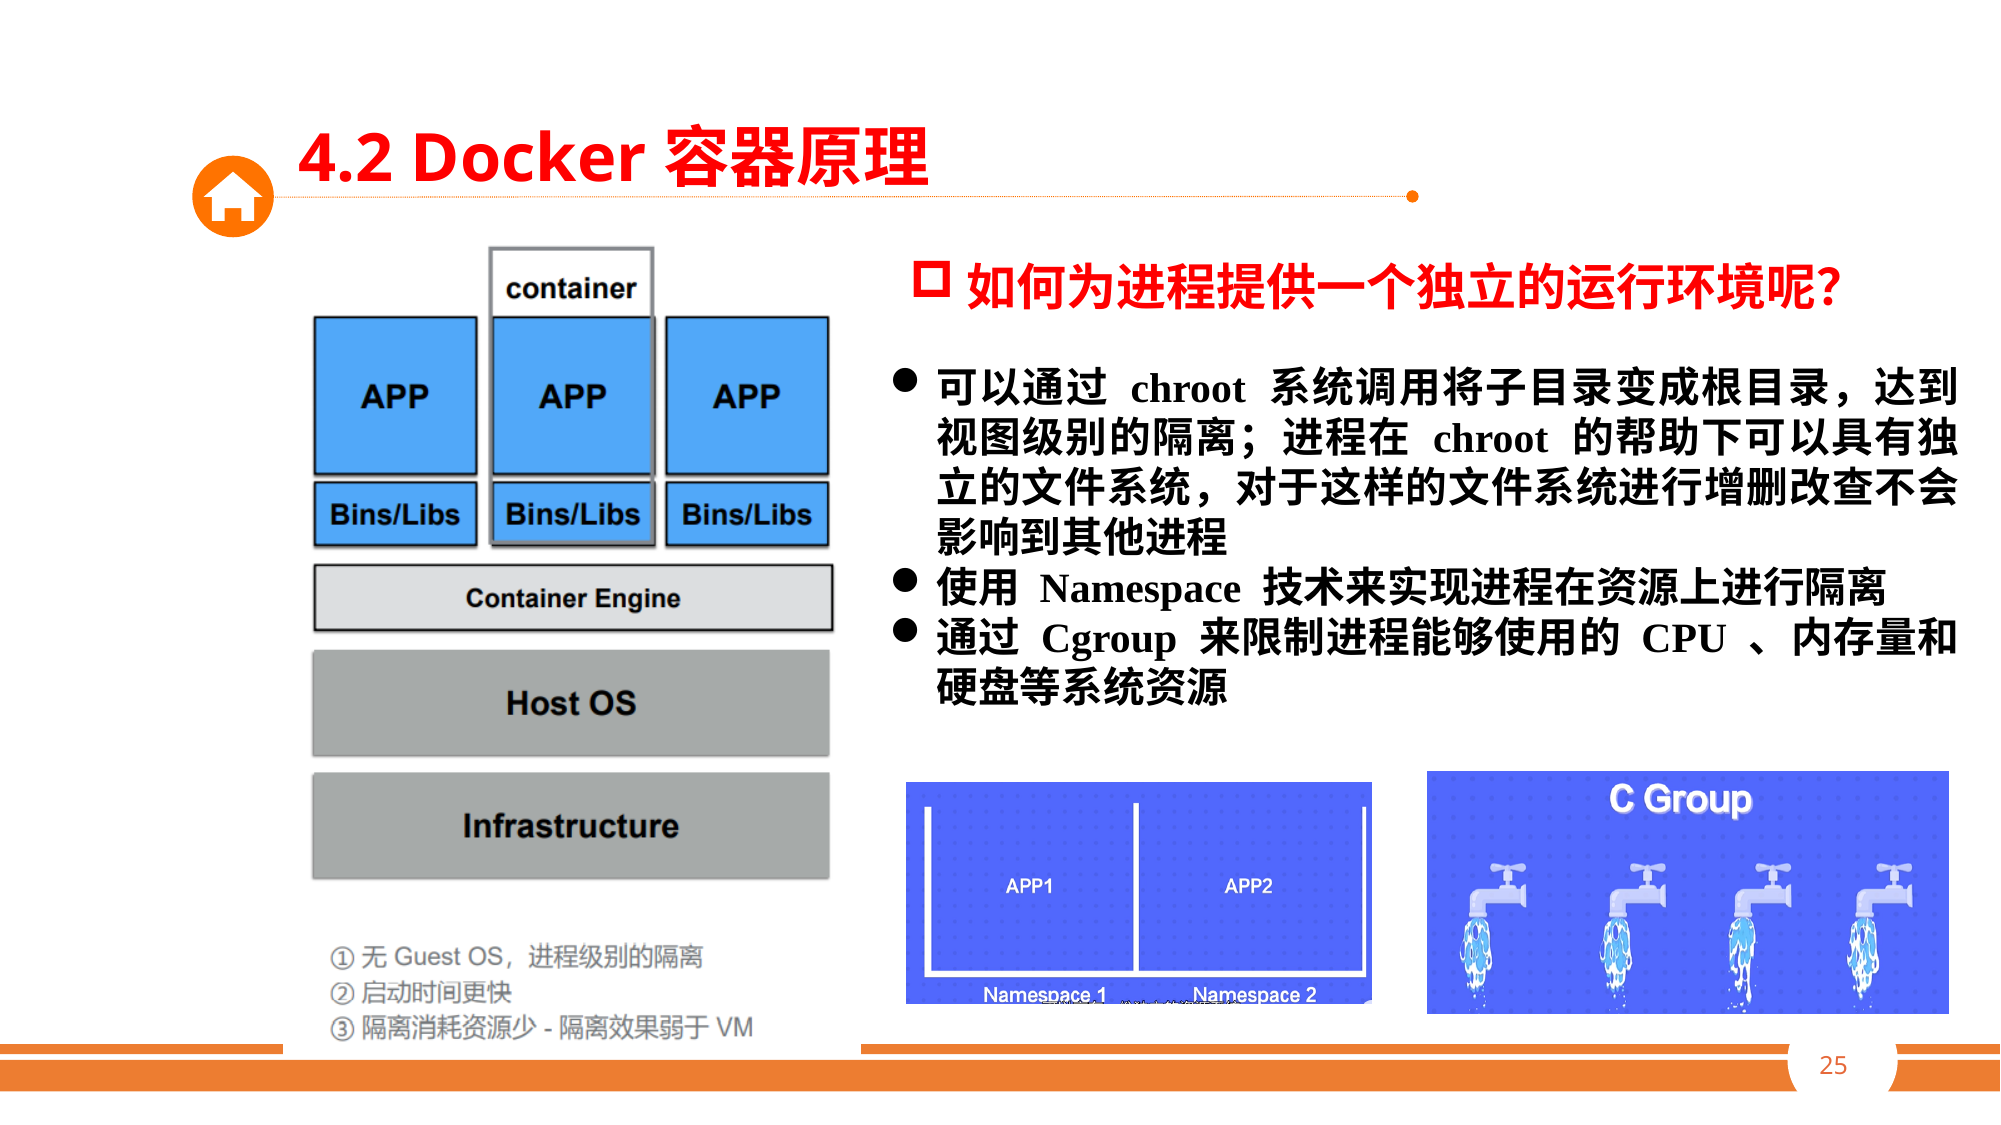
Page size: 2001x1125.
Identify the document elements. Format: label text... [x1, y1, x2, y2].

text_box 可以通过 chroot 系统调用将子目录变成根目录，达到视图级别的隔离；进程在 chroot 的帮助下可以具有独立的文件系统，对于这样的文件系统进行增删改查不会影响到其他进程 使用 Namespace 技术来实现进程在资源上进行隔离 通过 Cgroup 来限制进程能够使用的 CPU 、内存量和硬盘等系统资源 [887, 360, 1960, 711]
picture [906, 781, 1372, 1004]
picture [283, 222, 861, 1059]
text_box 4.2 Docker容器原理 [283, 107, 1284, 202]
slide_number 25 [1512, 1028, 1863, 1089]
text_box 如何为进程提供一个独立的运行环境呢？ [894, 248, 1881, 324]
picture [1427, 771, 1949, 1014]
